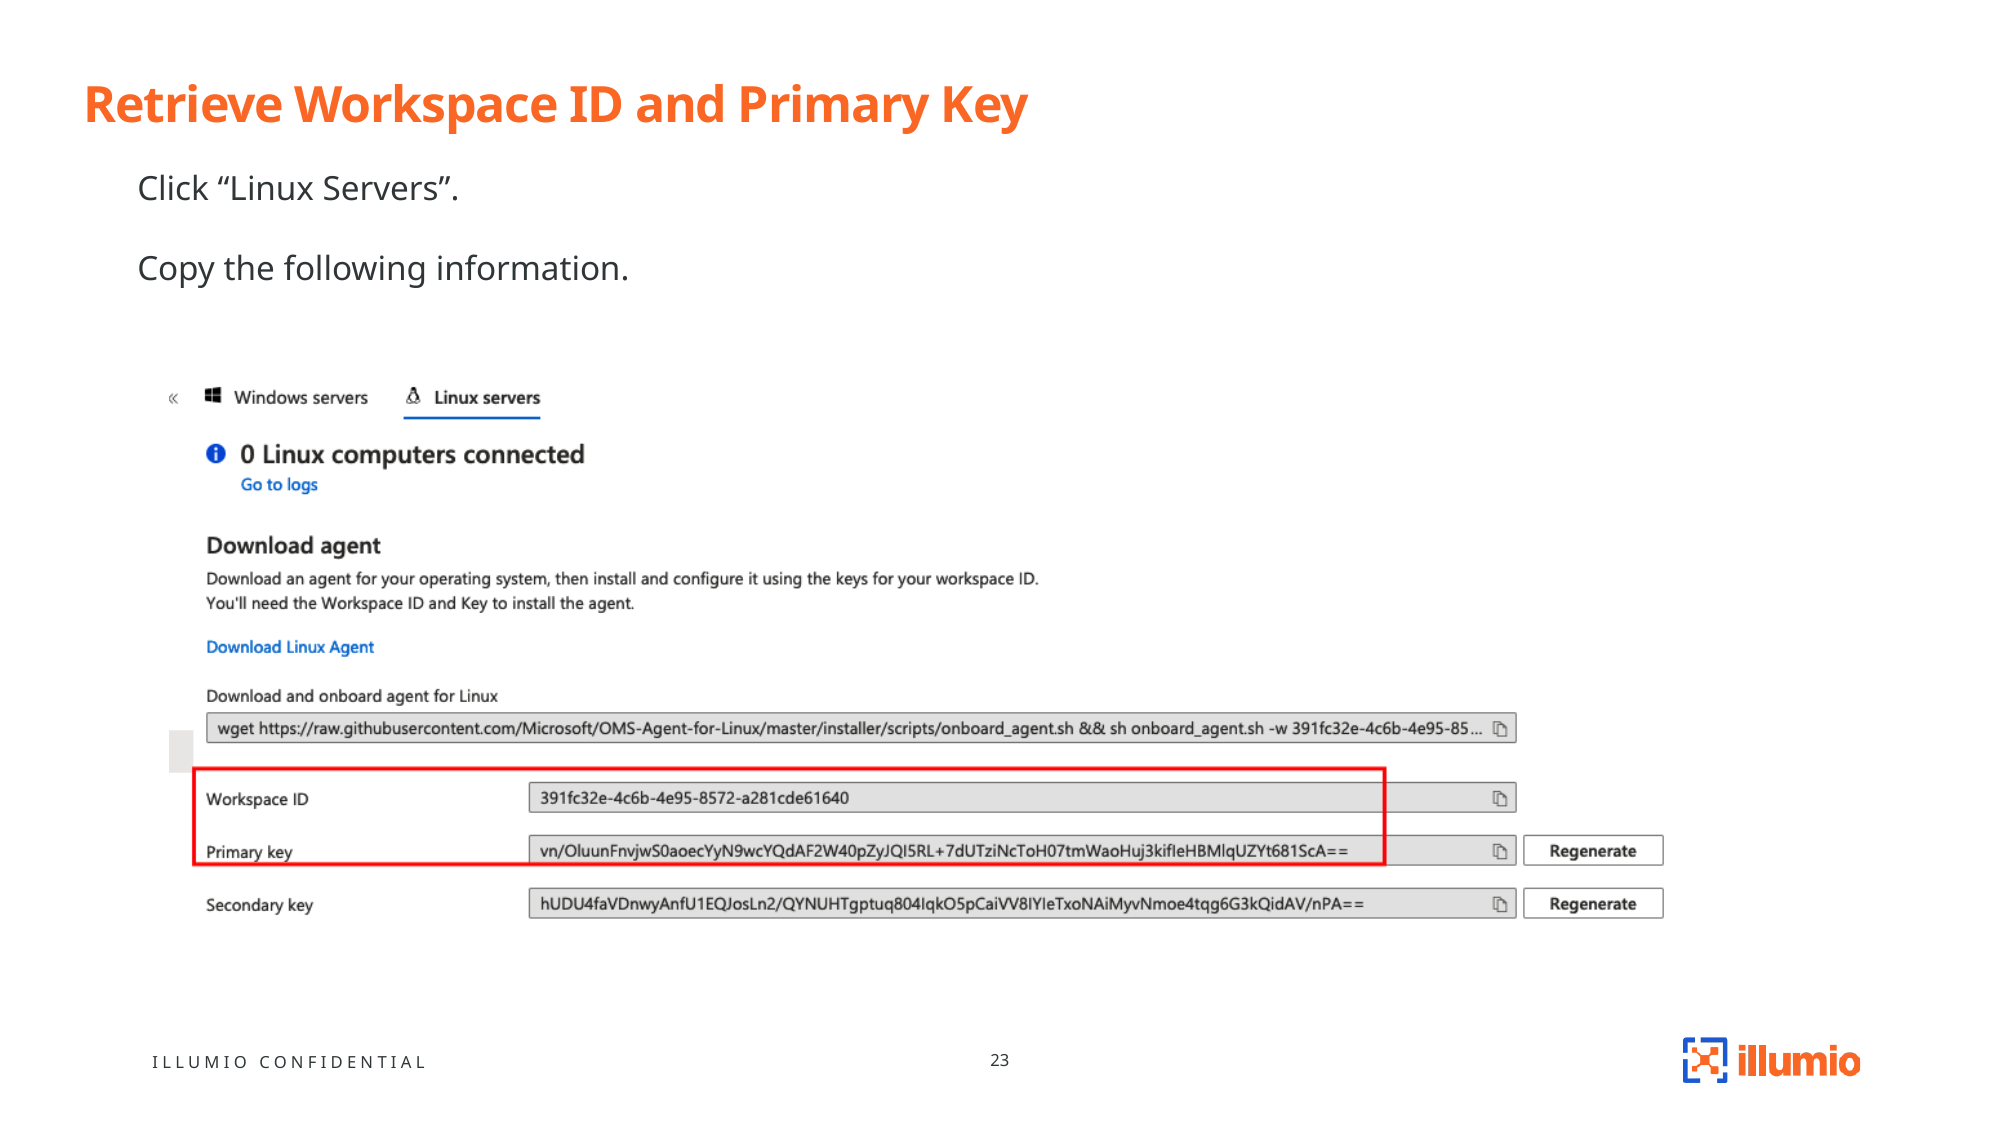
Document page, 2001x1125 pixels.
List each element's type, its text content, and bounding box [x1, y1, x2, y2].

title Retrieve Workspace ID and Primary Key [69, 27, 1794, 166]
text_box Click “Linux Servers”. Copy the following information. [112, 150, 1682, 326]
picture [168, 373, 1713, 942]
